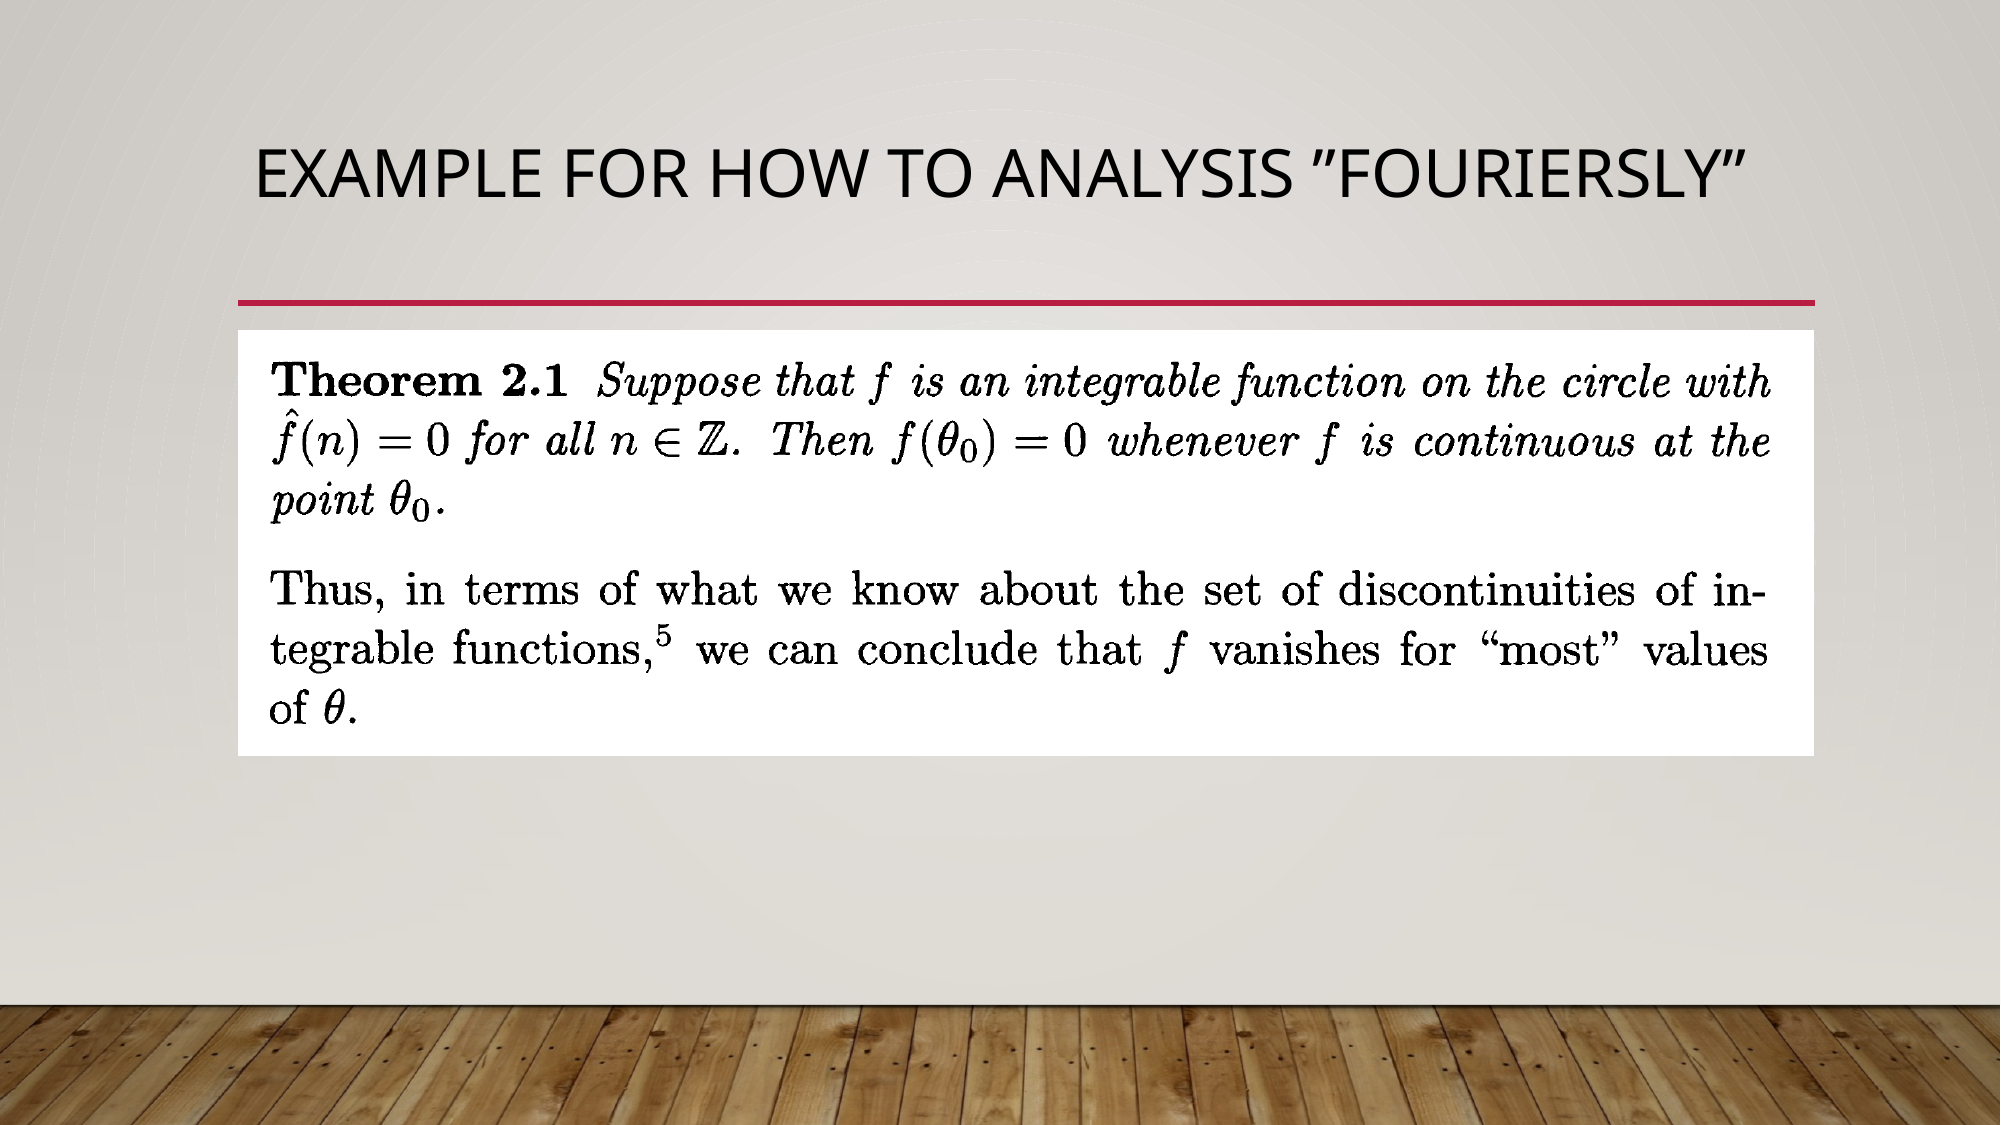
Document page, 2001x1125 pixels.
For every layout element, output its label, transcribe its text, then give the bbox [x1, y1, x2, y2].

picture [0, 1005, 2000, 1125]
title Example for how to analysis ”fouriersly” [238, 131, 1814, 305]
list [237, 330, 1814, 757]
